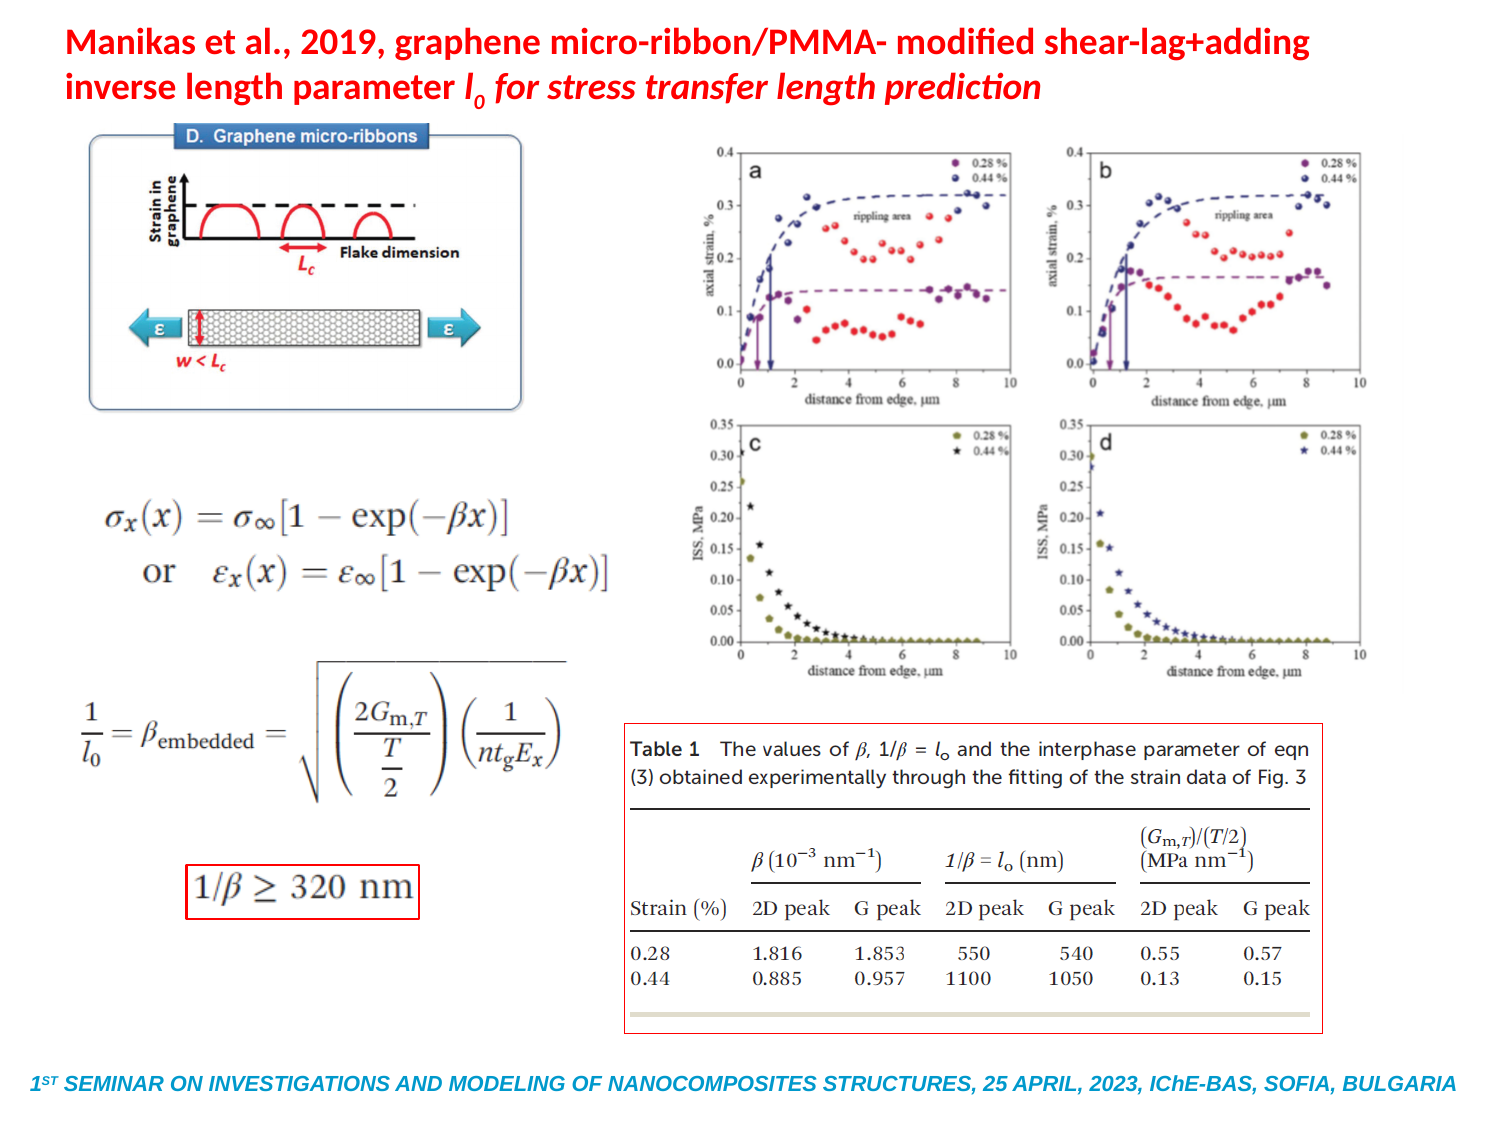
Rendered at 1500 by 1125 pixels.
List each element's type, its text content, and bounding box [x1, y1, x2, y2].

picture [82, 123, 525, 415]
picture [62, 637, 575, 815]
picture [624, 722, 1323, 1034]
picture [75, 473, 660, 619]
text_box Manikas et al., 2019, graphene micro-ribbon/PMMA- modified shear-lag+adding inverse length parameter l0 for stress transfer length prediction [50, 9, 1369, 121]
text_box 1ST SEMINAR ON INVESTIGATIONS AND MODELING OF NANOCOMPOSITES STRUCTURES, 25 APRIL, 2023, IChE-BAS, SOFIA, BULGARIA [15, 1062, 1500, 1104]
picture [662, 134, 1404, 694]
picture [187, 866, 418, 918]
